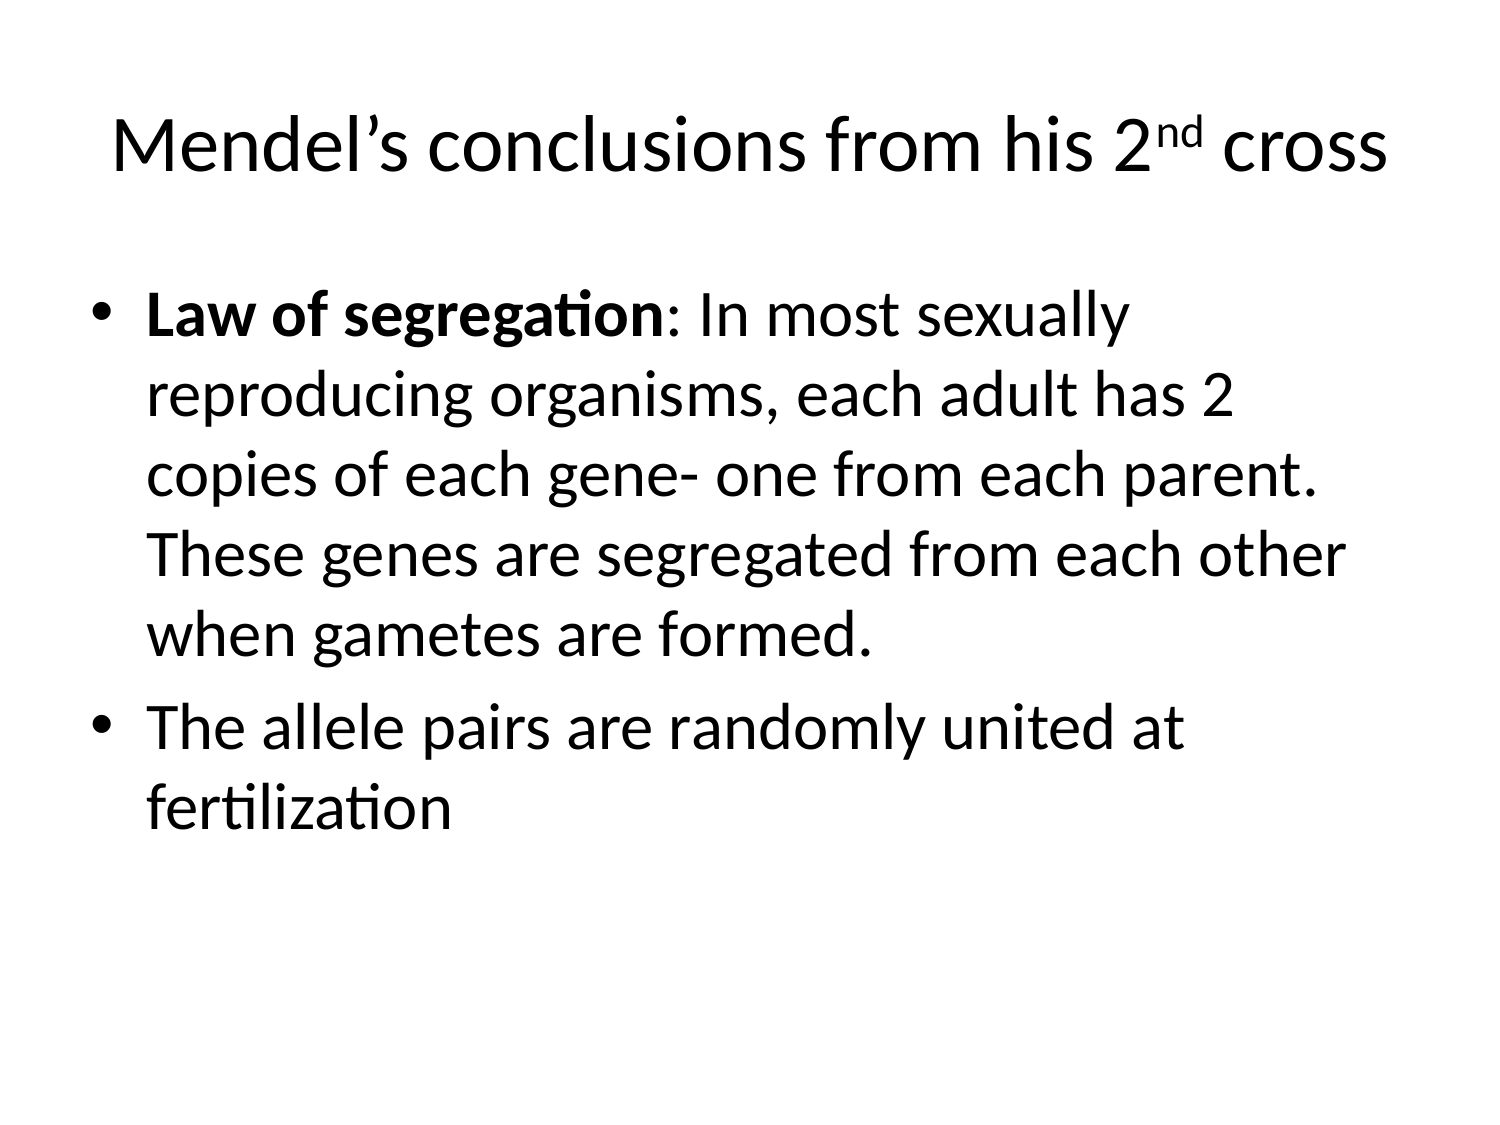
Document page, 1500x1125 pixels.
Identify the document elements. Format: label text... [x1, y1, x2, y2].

title Mendel’s conclusions from his 2nd cross [75, 45, 1425, 233]
list Law of segregation: In most sexually reproducing organisms, each adult has 2 copies of each gene- one from each parent. These genes are segregated from each other when gametes are formed. The allele pairs are randomly united at fertilization [75, 262, 1425, 1005]
